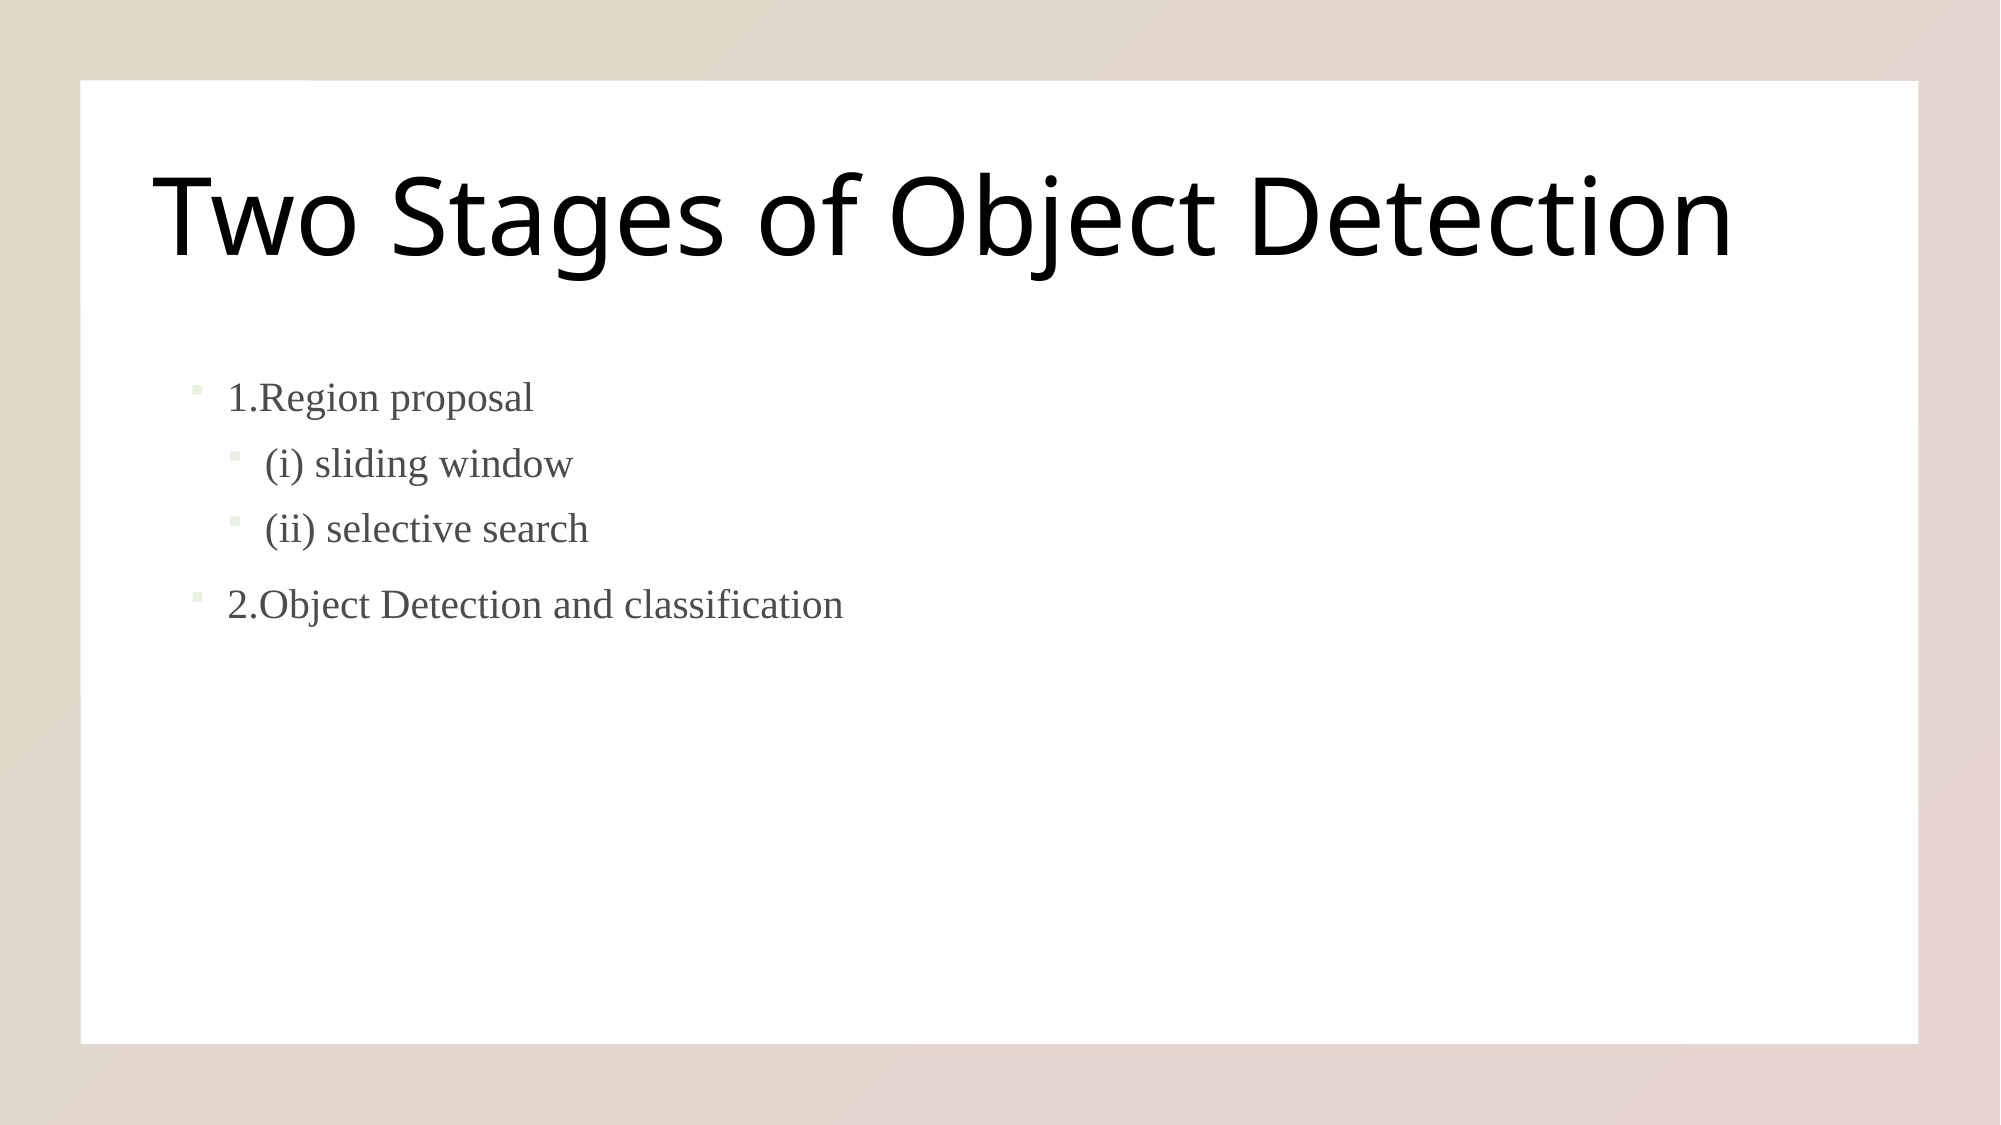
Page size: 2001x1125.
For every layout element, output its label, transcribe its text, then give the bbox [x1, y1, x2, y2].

title Two Stages of Object Detection [137, 111, 1863, 330]
list 1.Region proposal (i) sliding window (ii) selective search 2.Object Detection and classification [137, 357, 1863, 1014]
